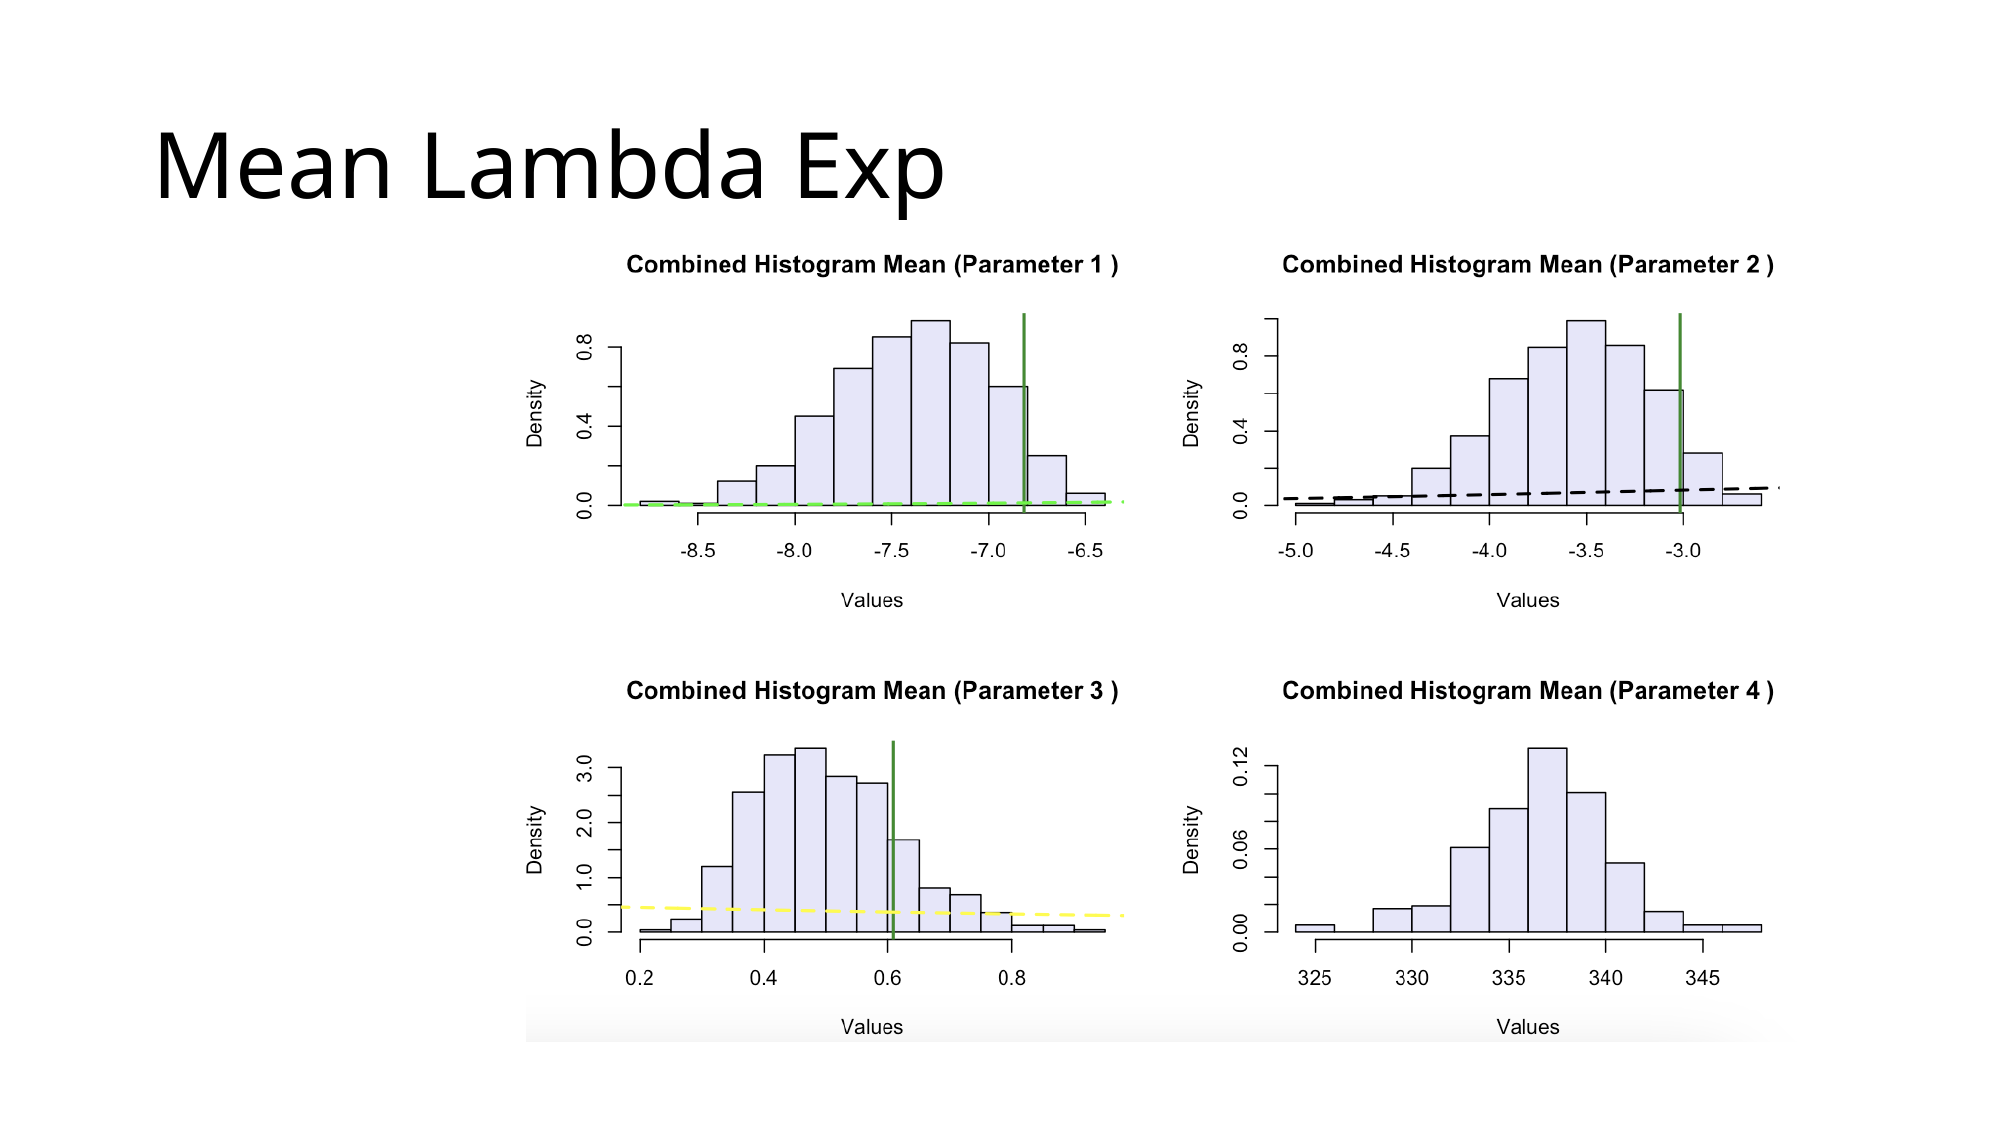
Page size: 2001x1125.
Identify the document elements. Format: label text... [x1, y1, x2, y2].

picture [526, 232, 1802, 1042]
title Mean Lambda Exp [137, 59, 1863, 278]
